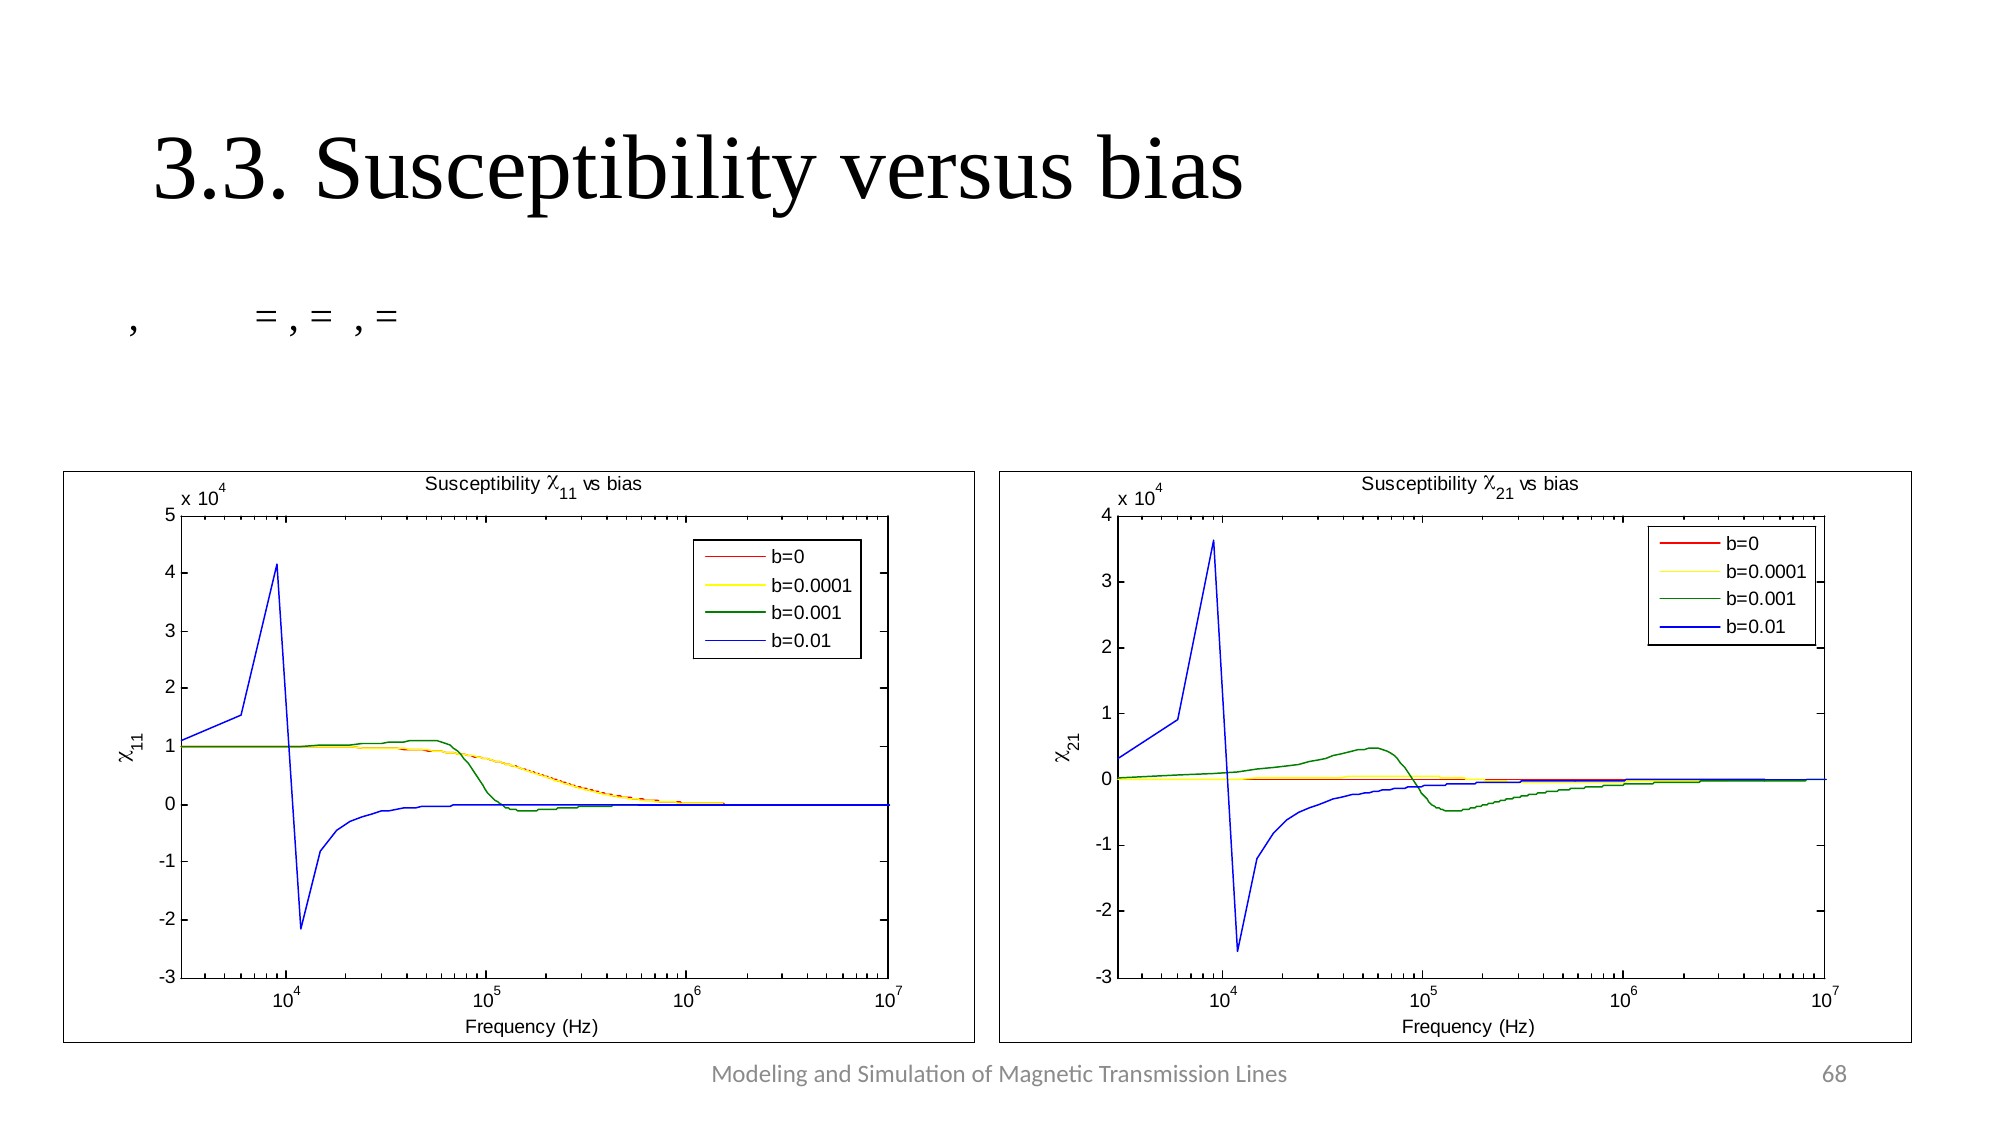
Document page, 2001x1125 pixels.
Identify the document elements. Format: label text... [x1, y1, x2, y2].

slide_number 68 [1412, 1043, 1863, 1103]
title 3.3. Susceptibility versus bias [137, 59, 1863, 278]
picture [999, 471, 1912, 1043]
picture [63, 471, 975, 1043]
footer Modeling and Simulation of Magnetic Transmission Lines [662, 1042, 1338, 1103]
